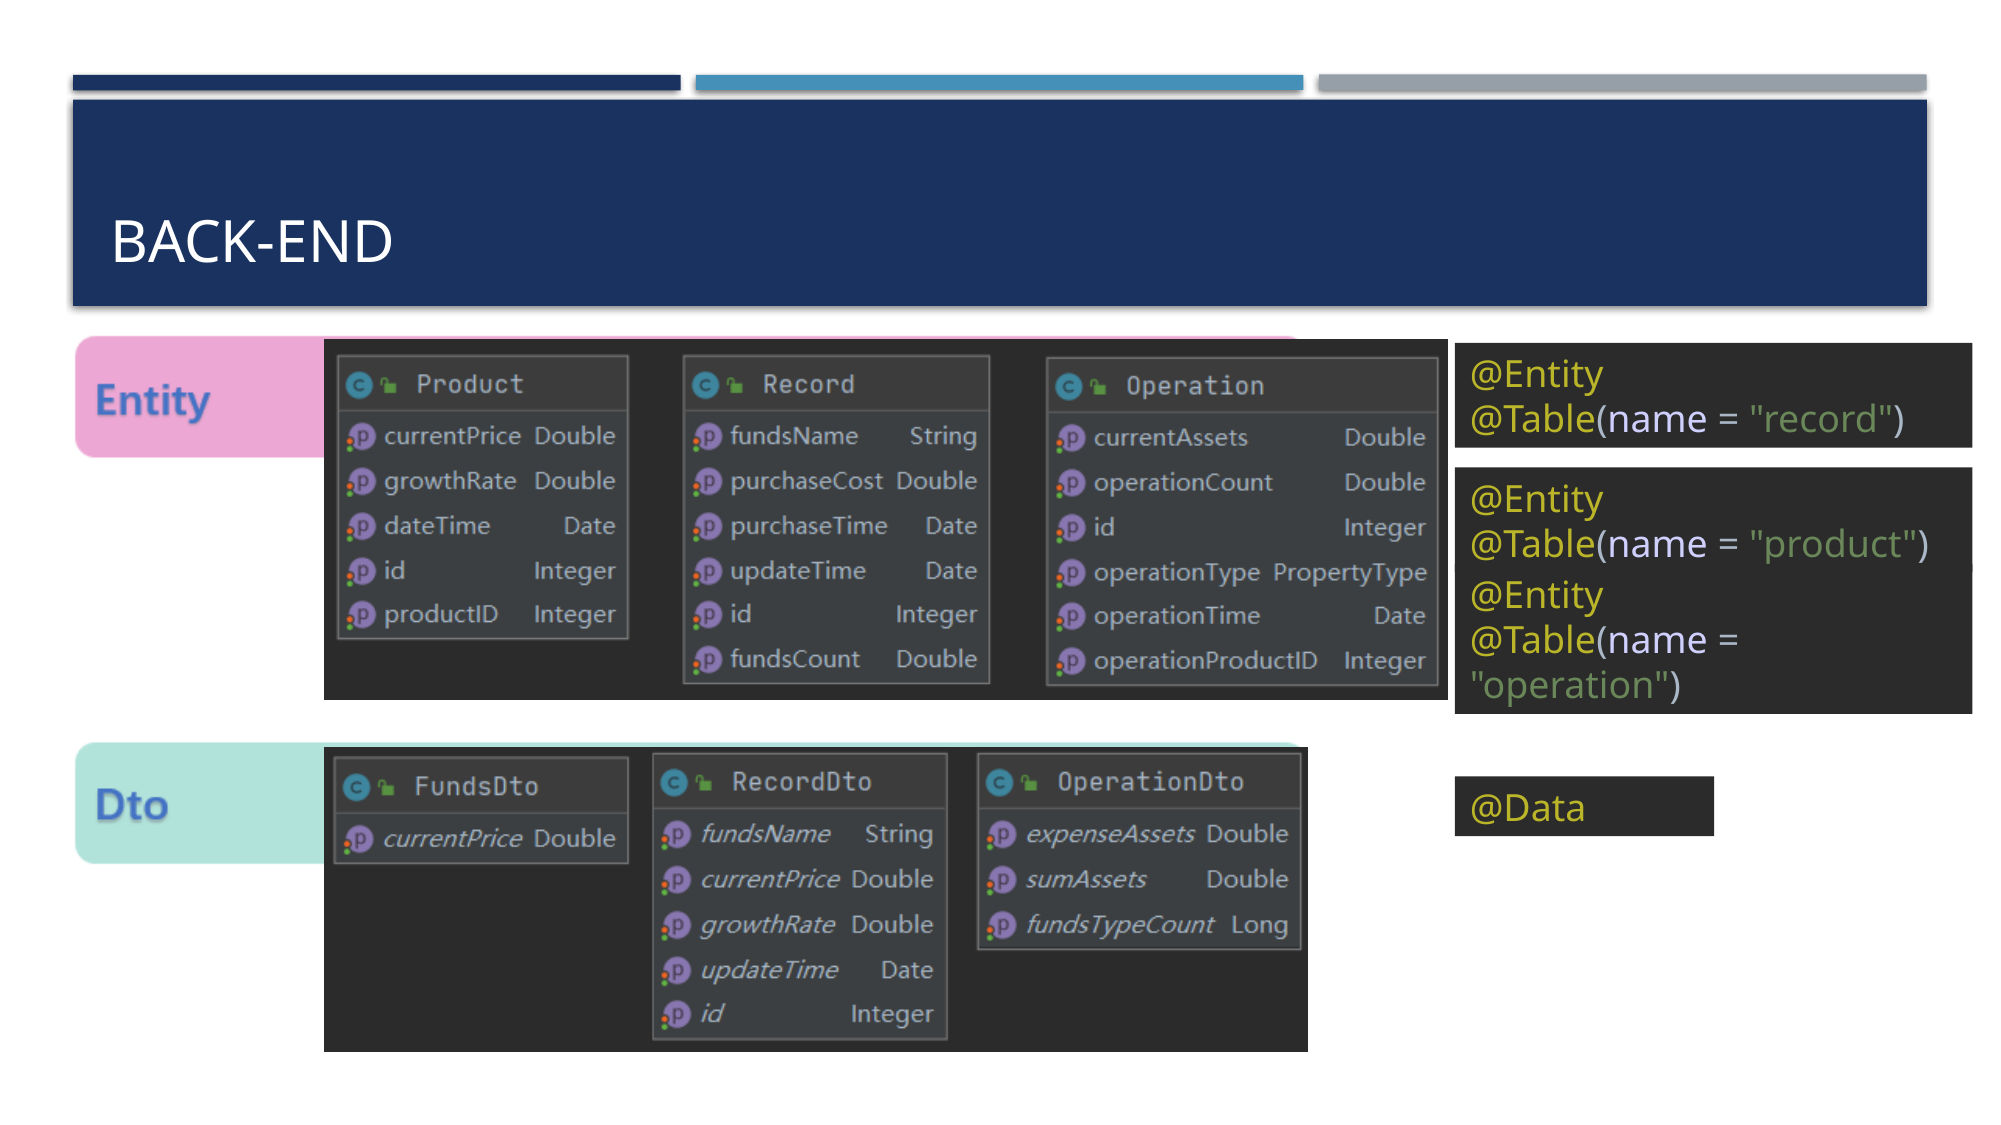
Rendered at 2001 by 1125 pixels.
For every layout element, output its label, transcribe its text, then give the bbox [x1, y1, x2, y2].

text_box @Entity @Table(name = "operation") [1454, 563, 1973, 714]
picture [67, 327, 1448, 701]
text_box @Data [1454, 776, 1715, 837]
picture [67, 733, 1312, 1053]
title Back-end [95, 119, 1905, 282]
text_box @Entity @Table(name = "record") [1454, 342, 1973, 448]
text_box @Entity @Table(name = "product") [1454, 467, 1973, 563]
